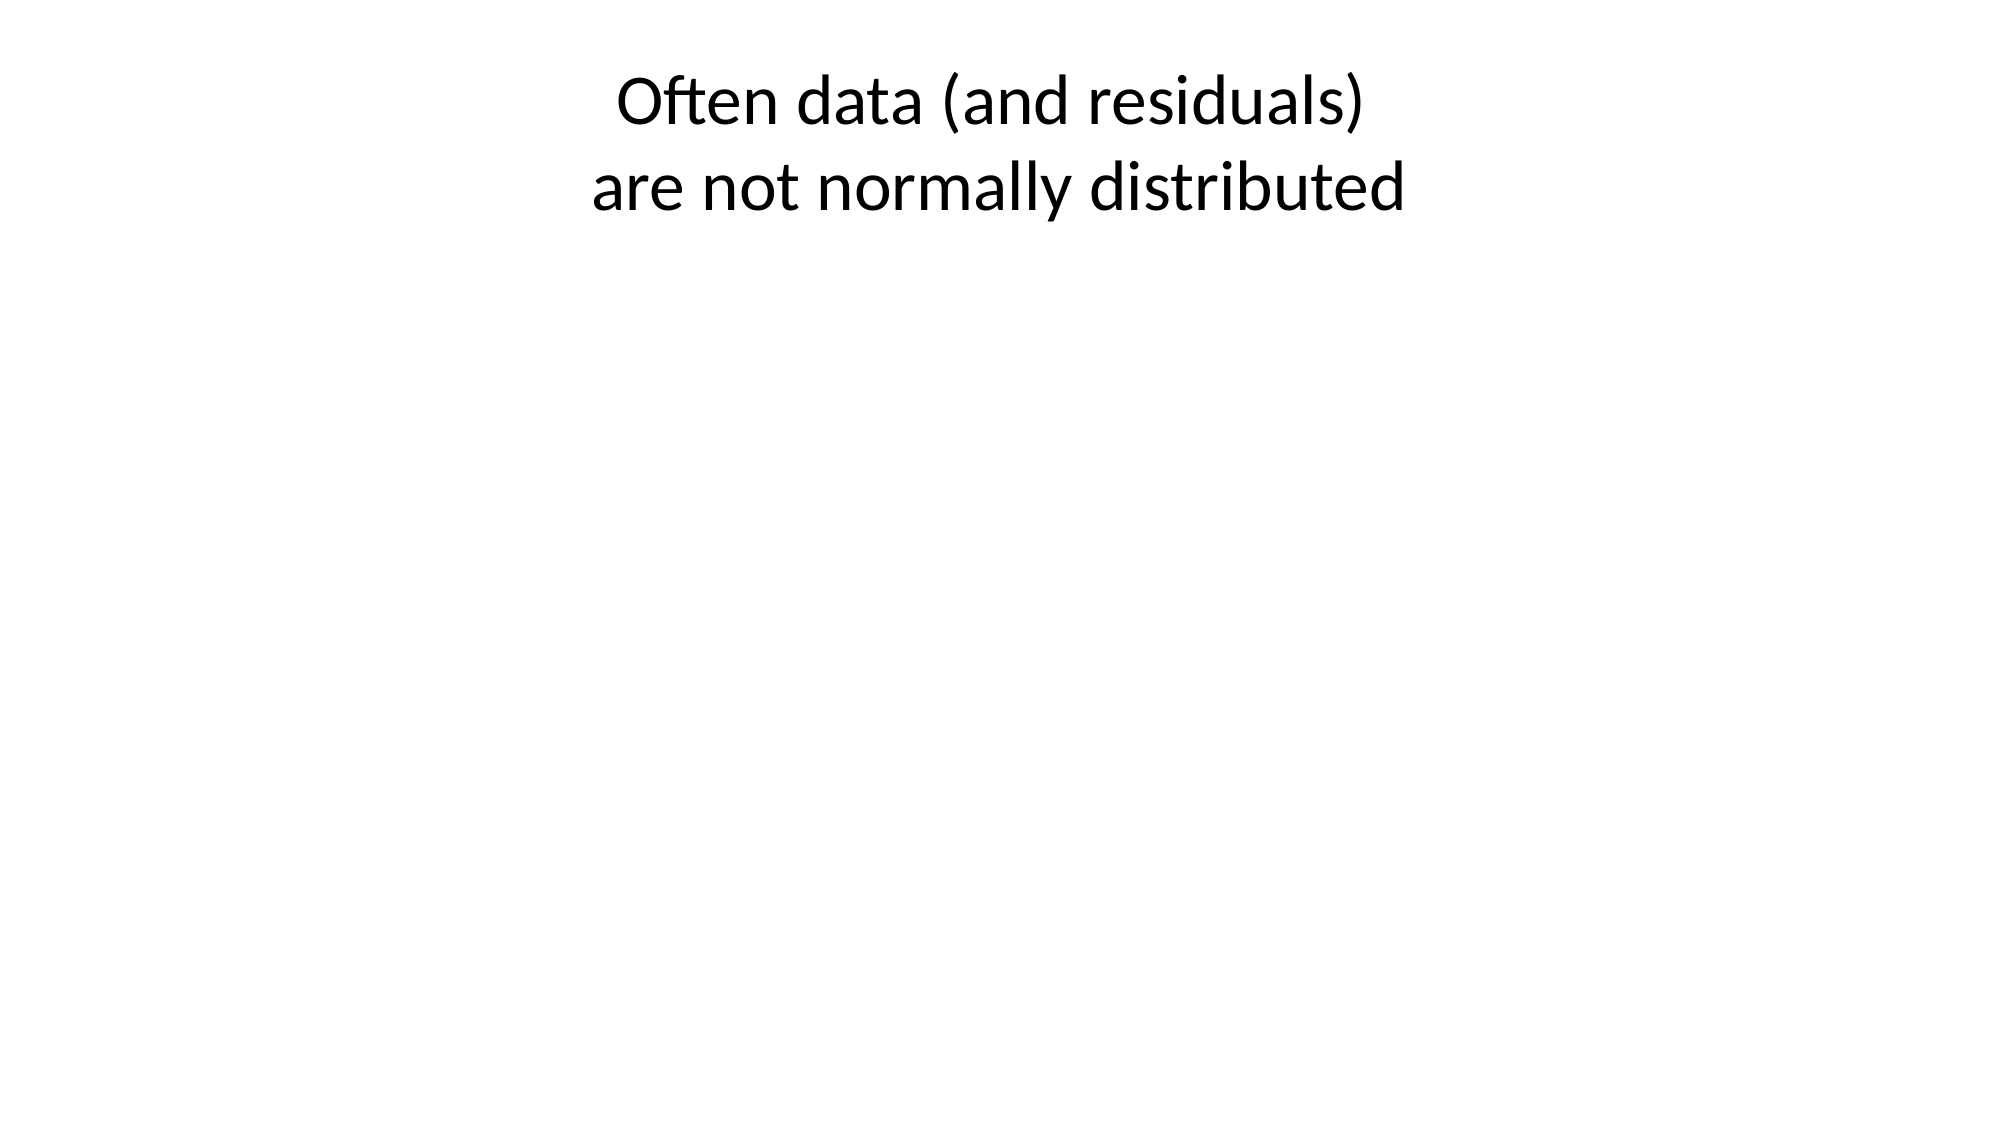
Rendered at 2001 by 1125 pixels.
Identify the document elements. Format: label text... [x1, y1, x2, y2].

title Often data (and residuals) are not normally distributed [99, 45, 1900, 233]
